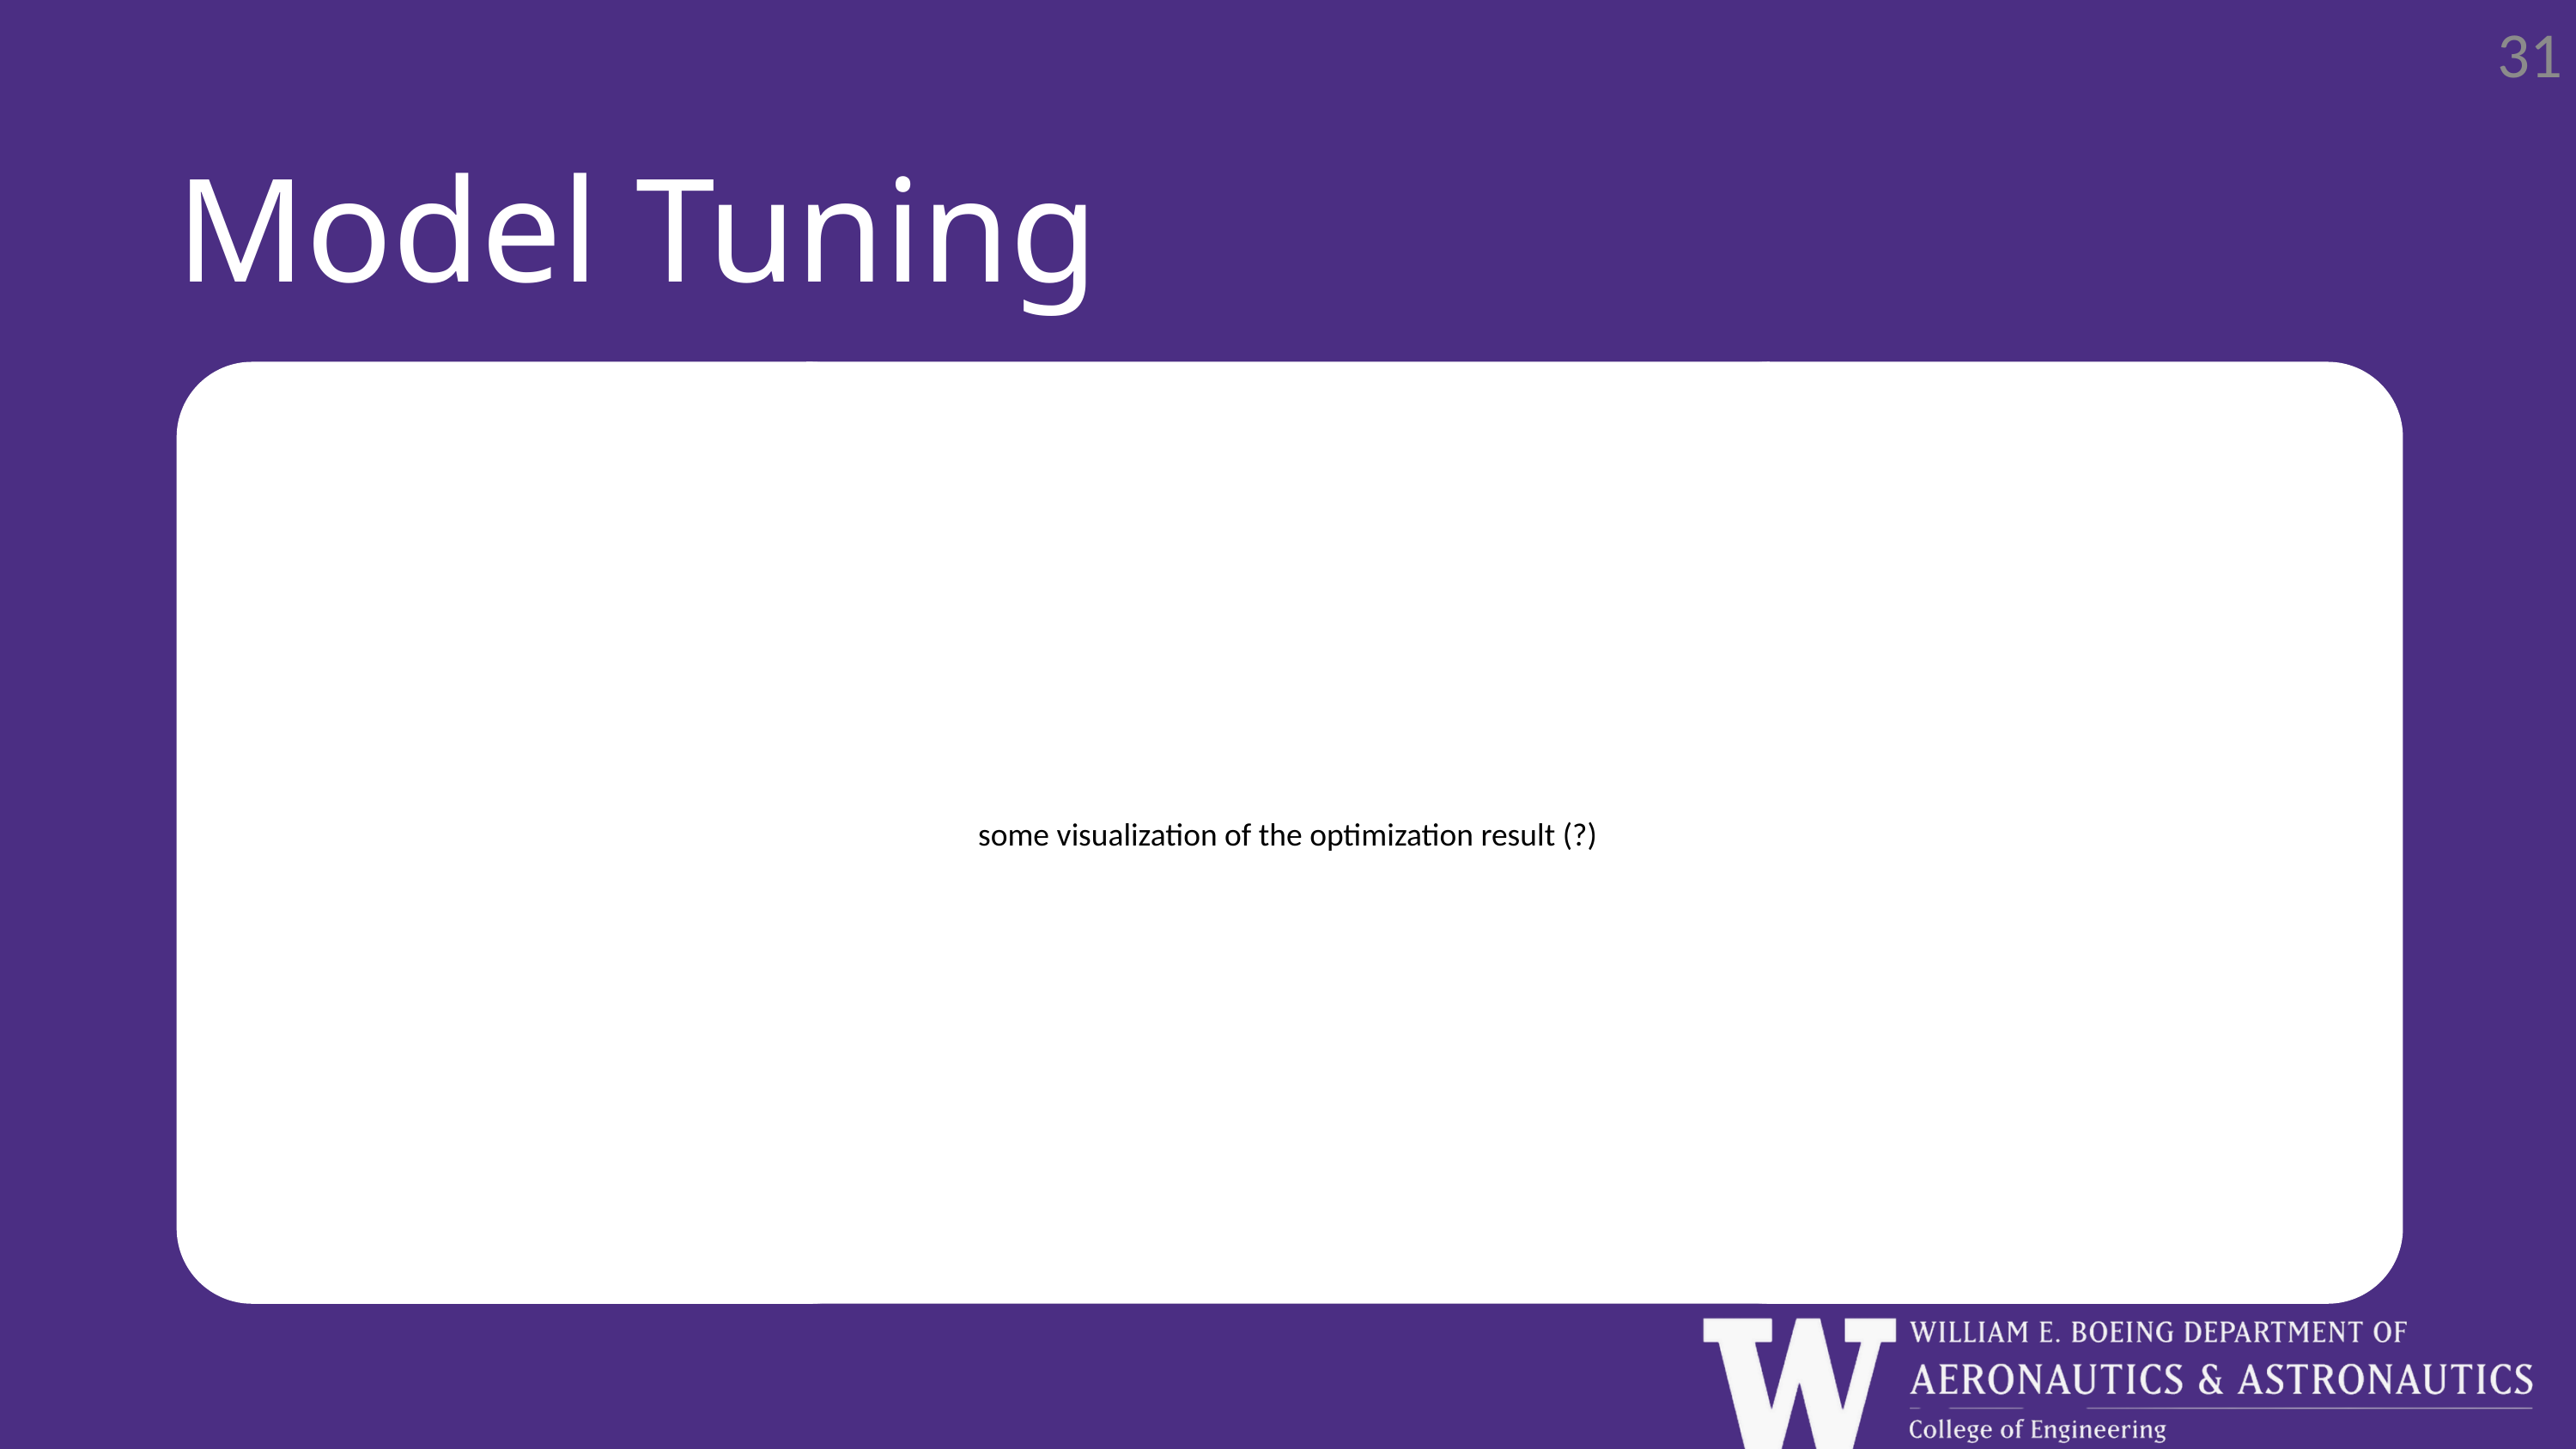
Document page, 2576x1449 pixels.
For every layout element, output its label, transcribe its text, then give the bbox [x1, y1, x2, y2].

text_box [176, 361, 2403, 1304]
slide_number 31 [2431, 0, 2576, 161]
text_box Model Tuning [176, 130, 2150, 311]
picture [1681, 1304, 2576, 1449]
